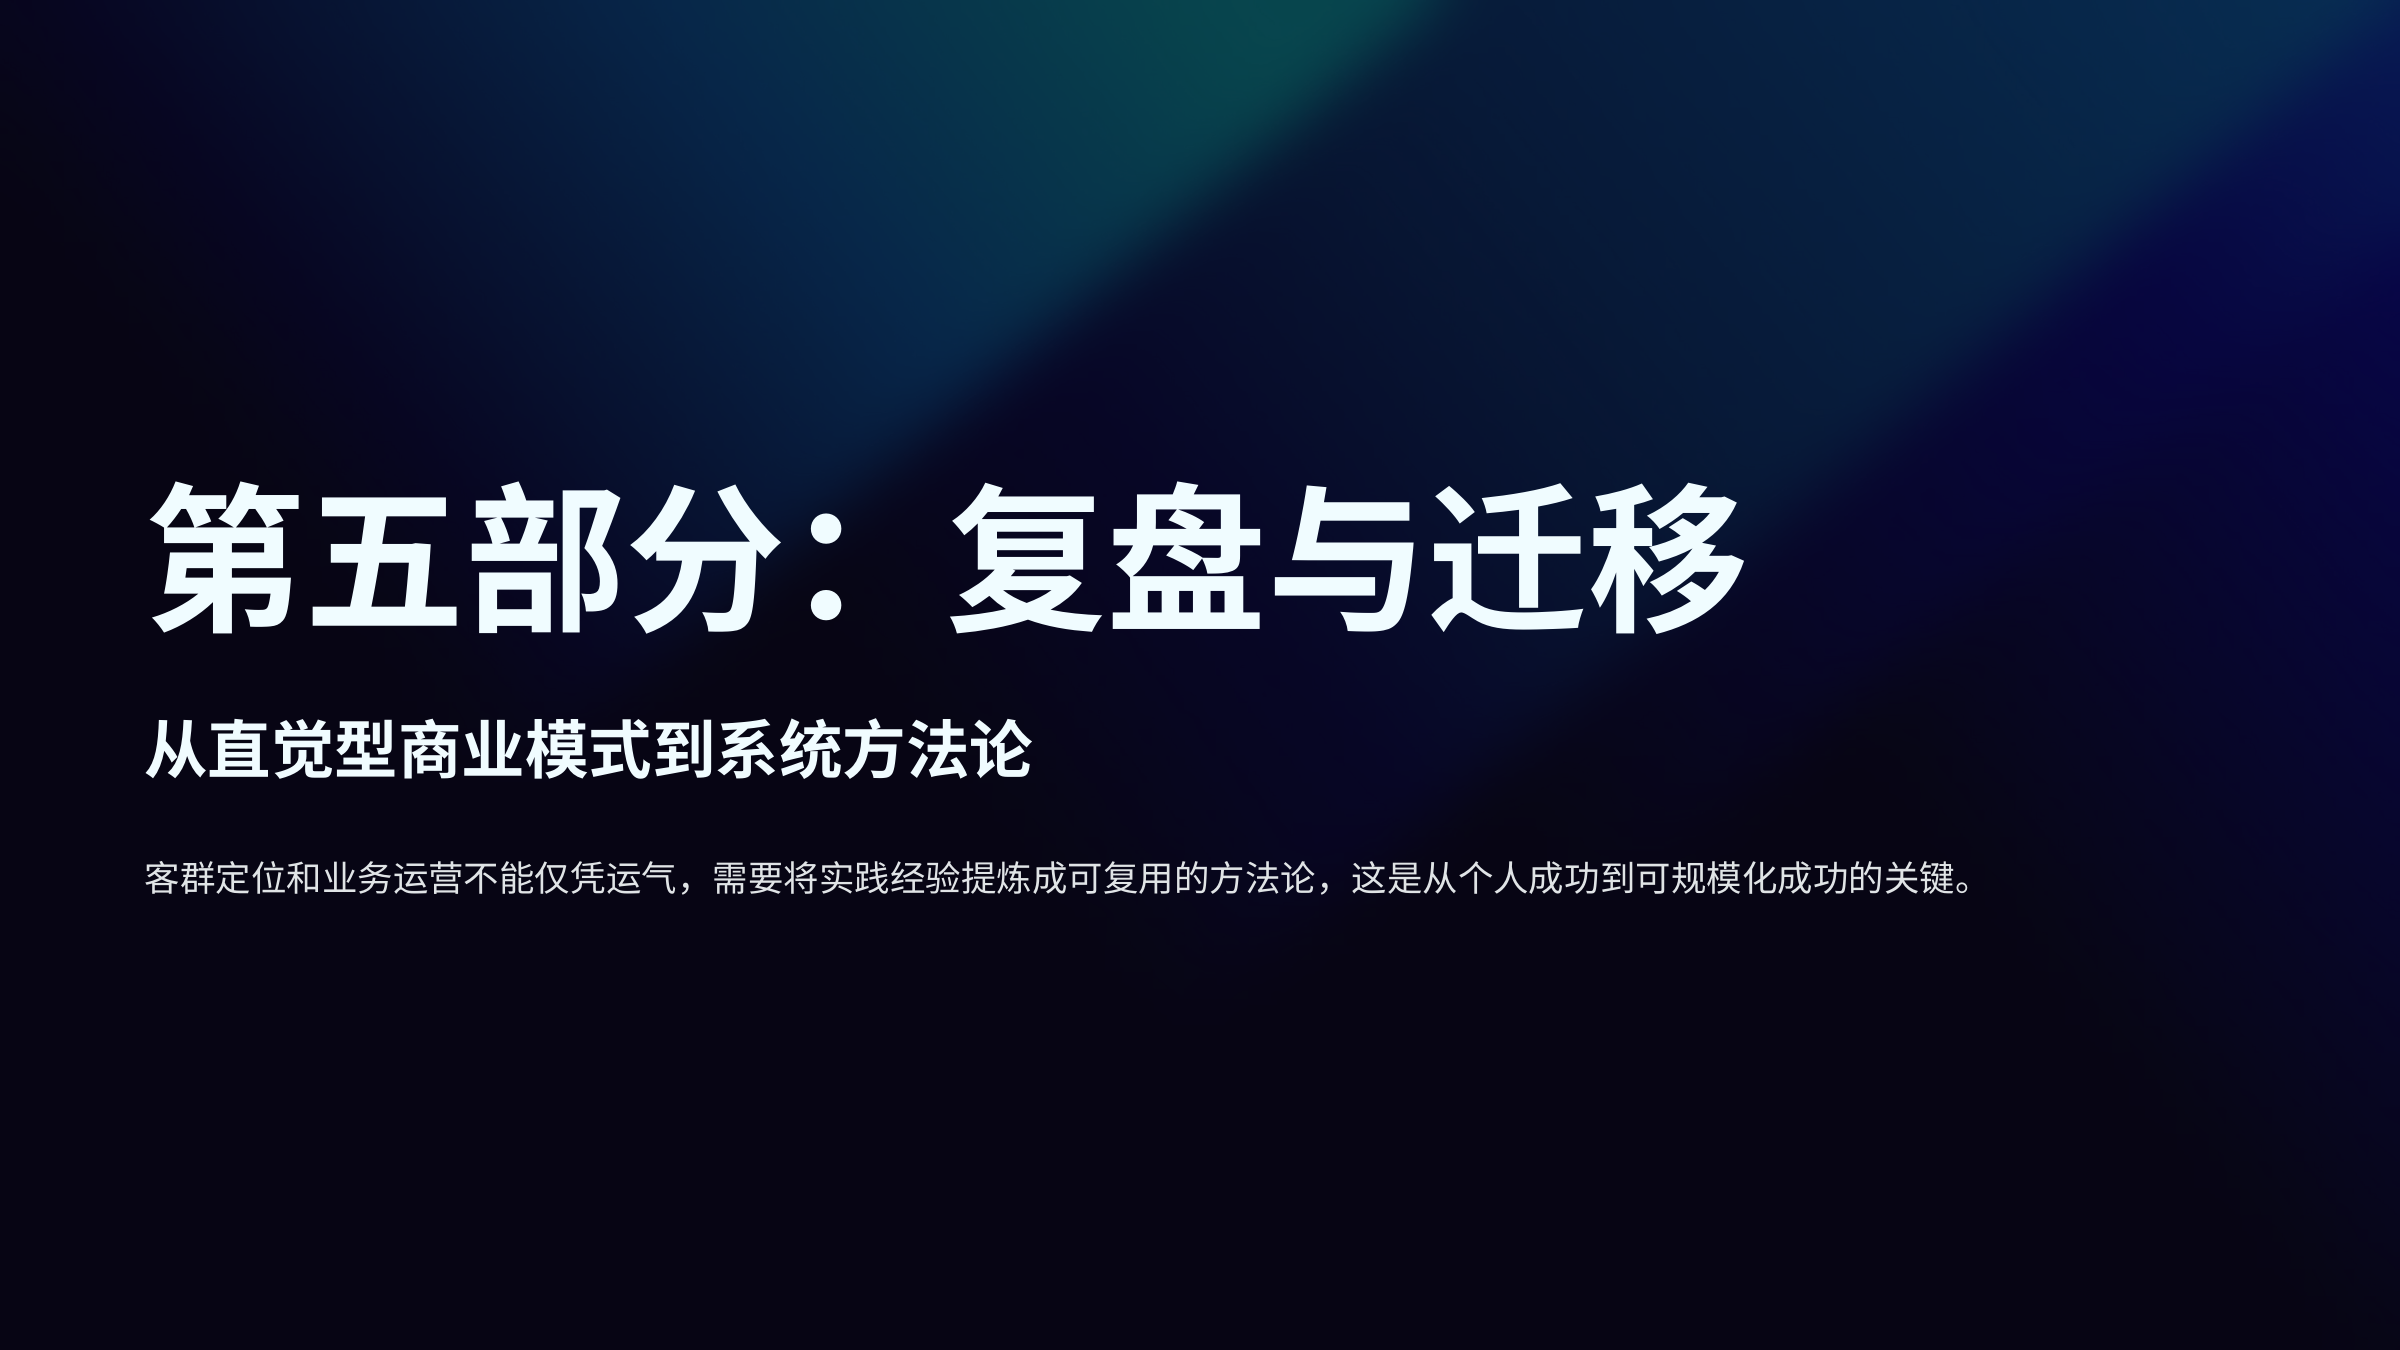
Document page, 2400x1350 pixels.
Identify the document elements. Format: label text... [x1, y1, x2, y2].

text_box 从直觉型商业模式到系统方法论 [144, 706, 1044, 787]
text_box 第五部分：复盘与迁移 [144, 451, 1751, 653]
text_box 客群定位和业务运营不能仅凭运气，需要将实践经验提炼成可复用的方法论，这是从个人成功到可规模化成功的关键。 [144, 840, 2256, 899]
